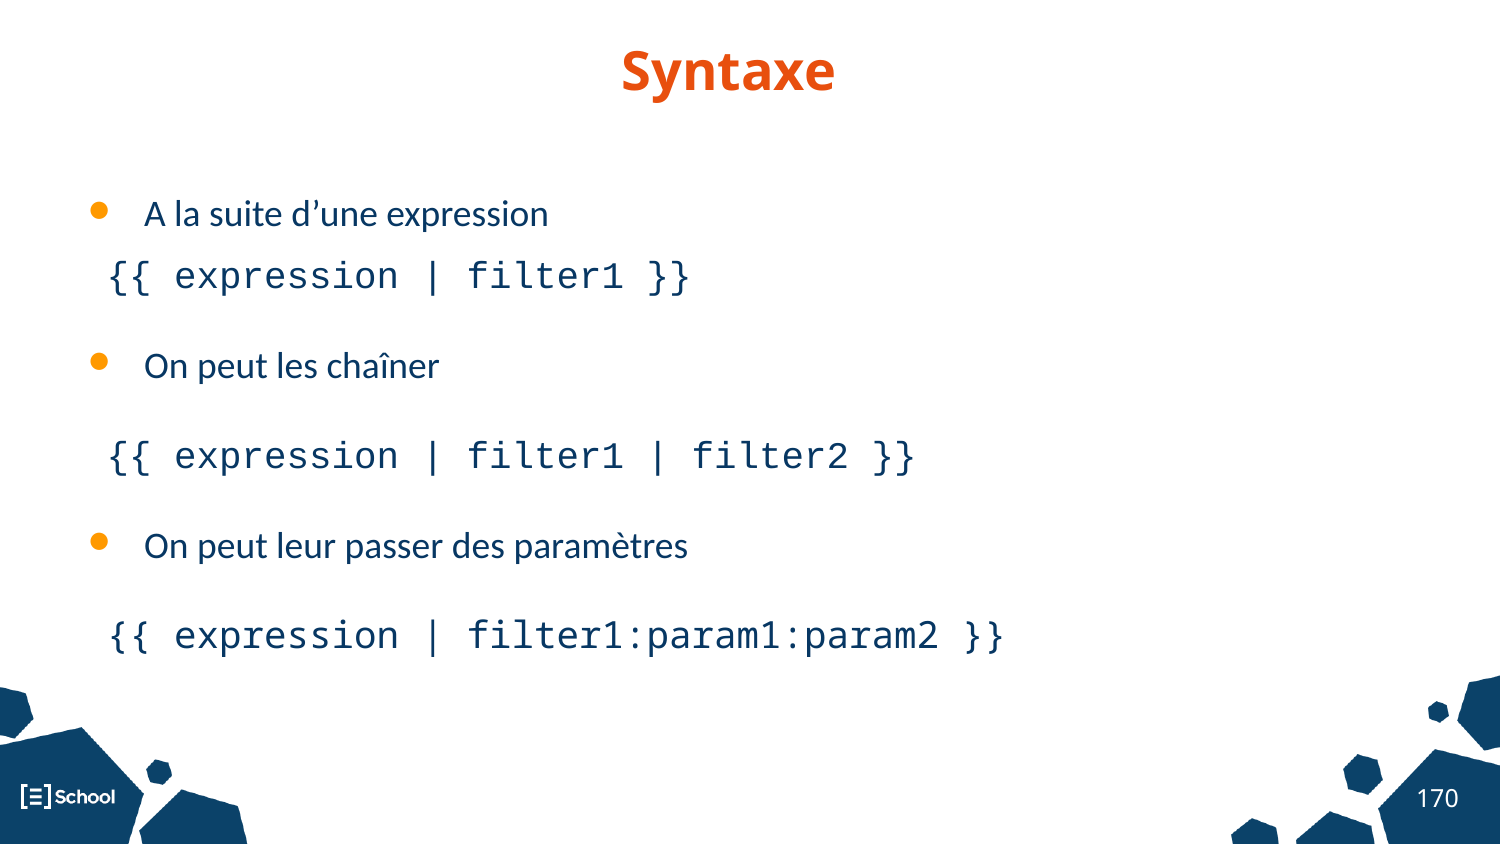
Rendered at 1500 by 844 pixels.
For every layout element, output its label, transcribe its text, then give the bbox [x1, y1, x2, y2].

text_box Syntaxe [37, 31, 1420, 106]
text_box A la suite d’une expression {{ expression | filter1 }} On peut les chaîner {{ expression | filter1 | filter2 }} On peut leur passer des paramètres {{ expression | filter1:param1:param2 }} [54, 165, 1420, 787]
slide_number ‹#› [1383, 767, 1474, 832]
picture [0, 0, 1500, 844]
